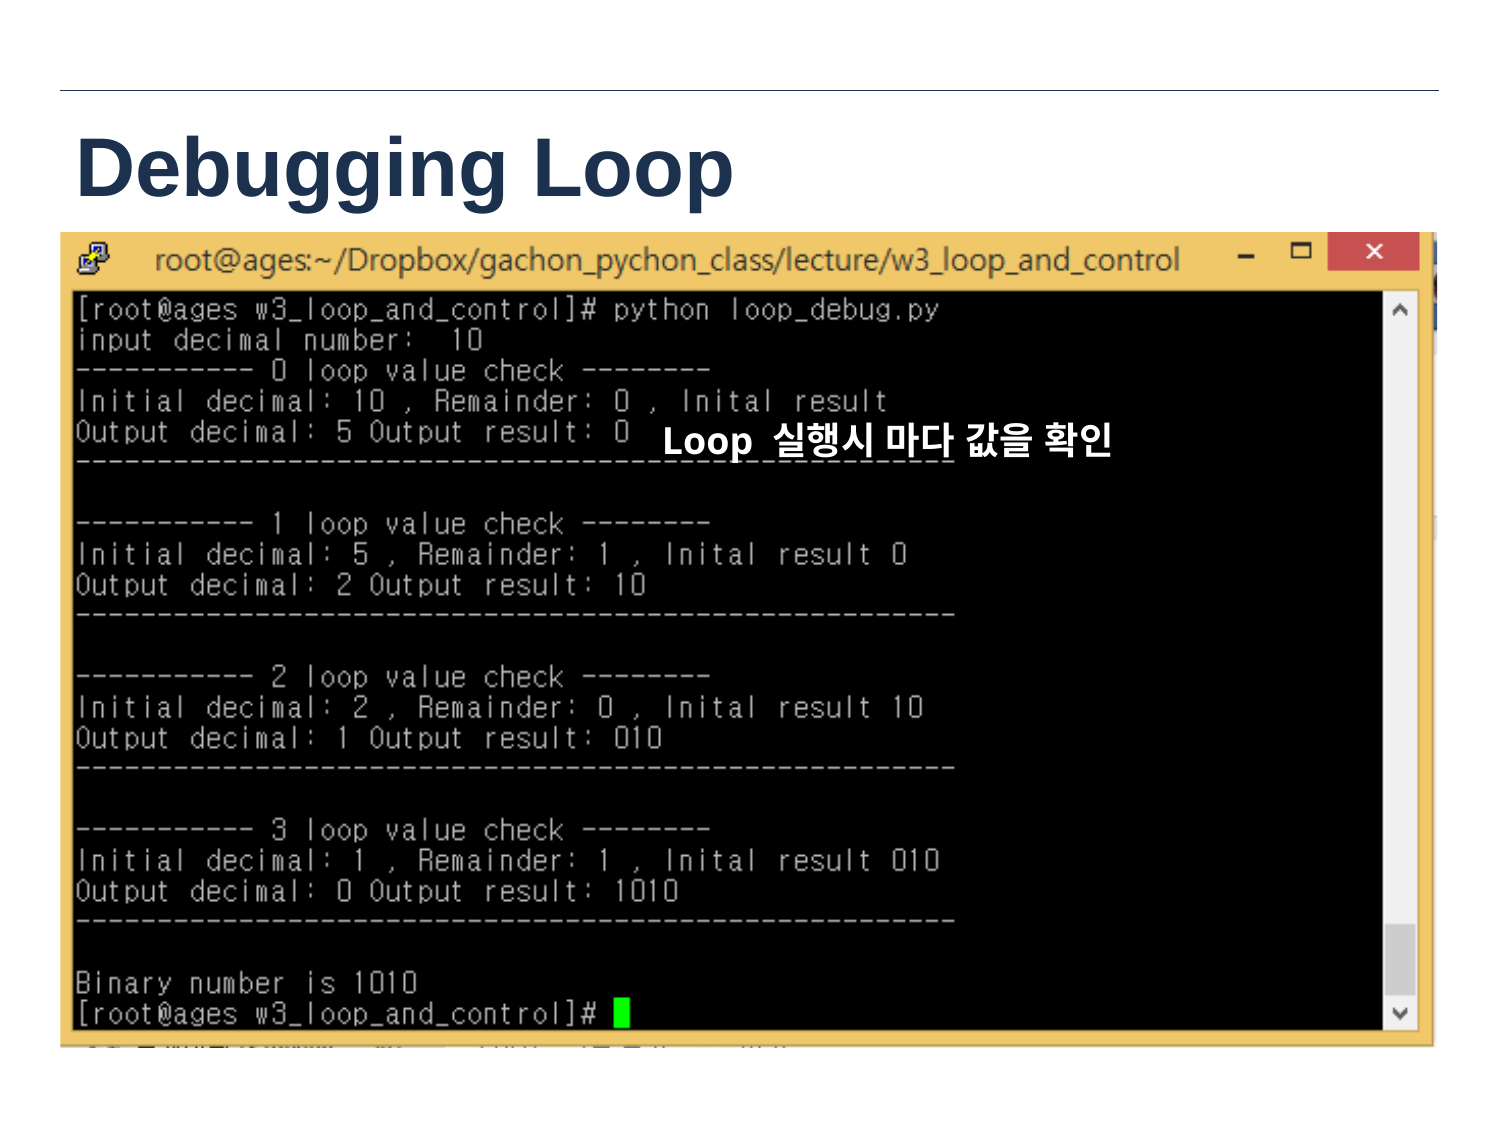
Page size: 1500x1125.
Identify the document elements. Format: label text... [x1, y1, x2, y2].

picture [60, 232, 1438, 1048]
title Debugging Loop [60, 93, 1438, 231]
